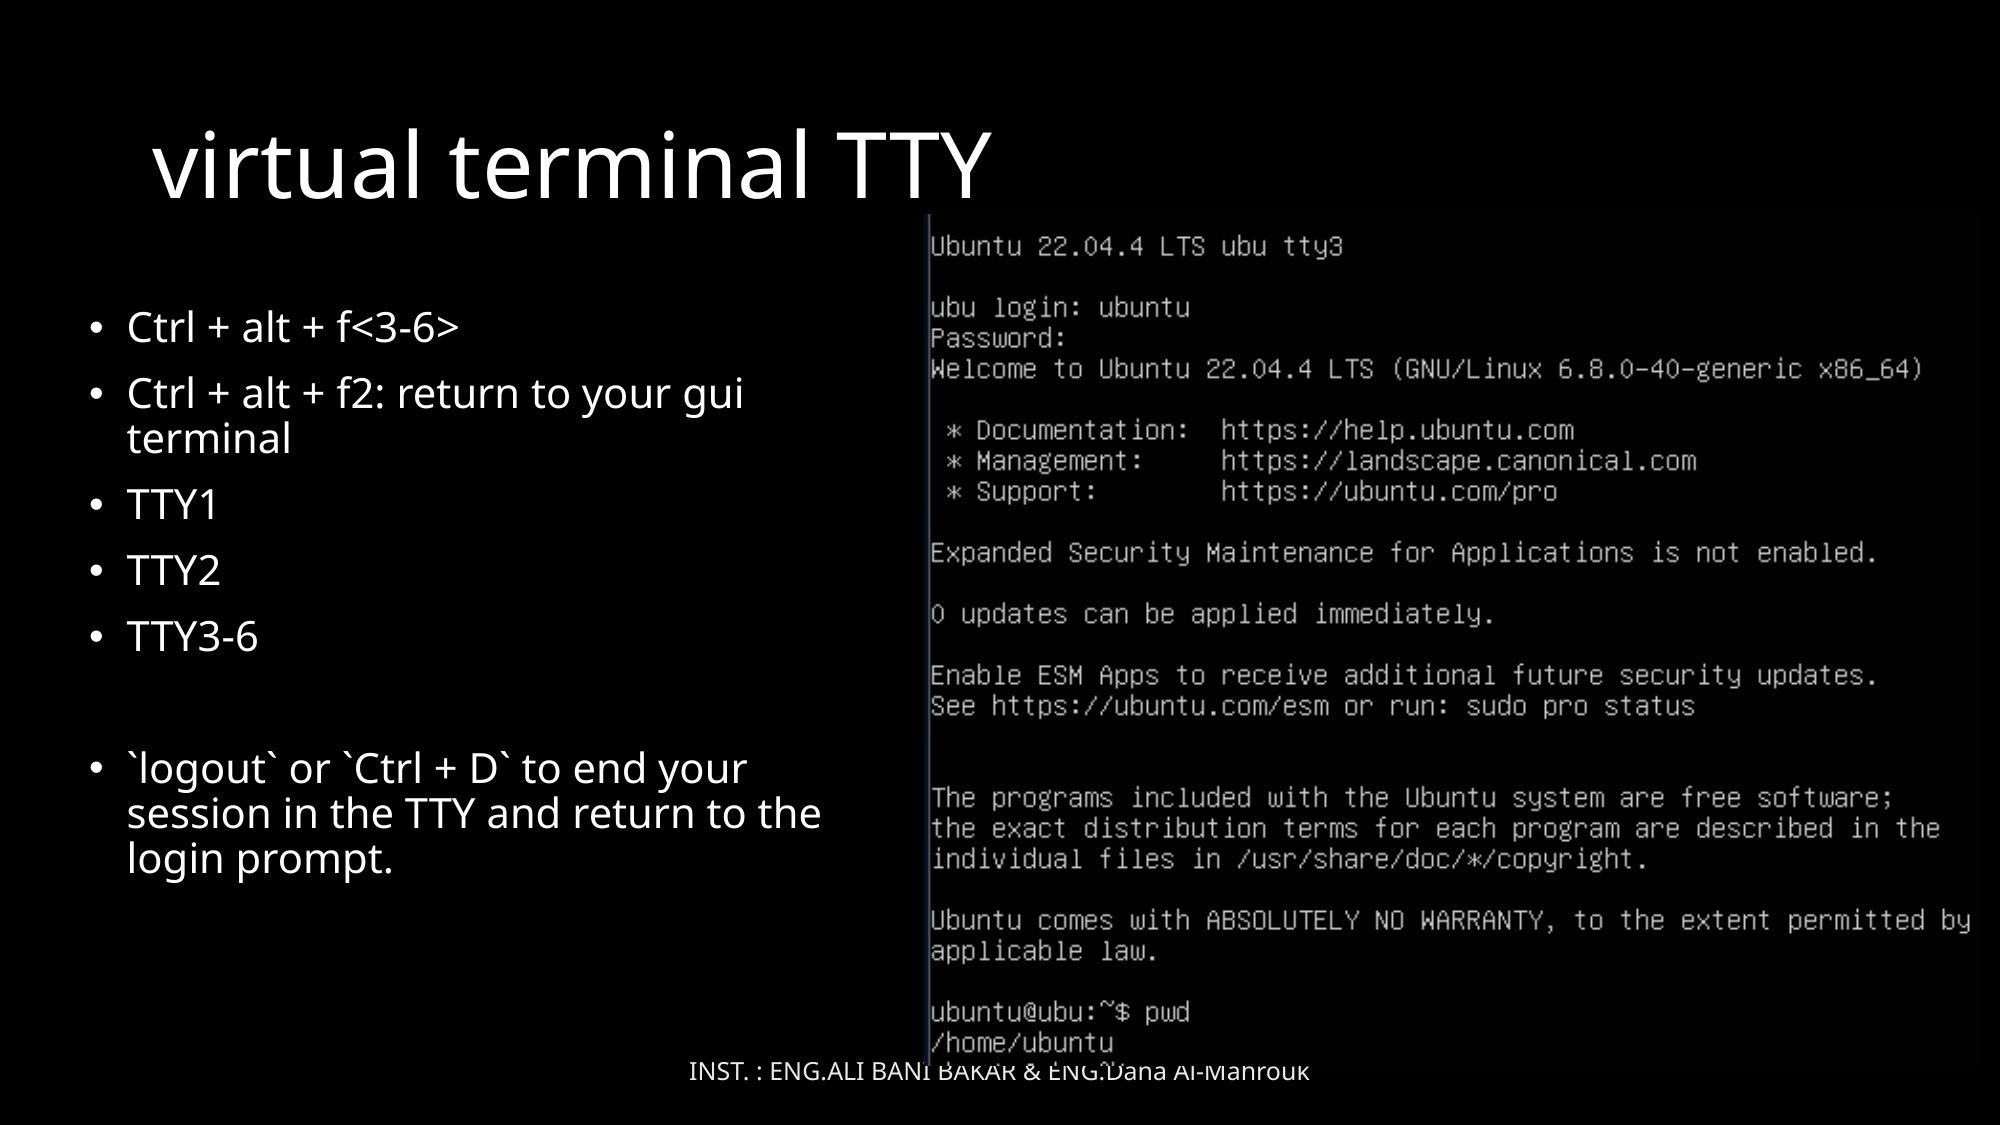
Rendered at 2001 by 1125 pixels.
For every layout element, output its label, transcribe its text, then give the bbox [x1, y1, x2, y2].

picture [923, 214, 1979, 1066]
title virtual terminal TTY [137, 59, 1863, 278]
list Ctrl + alt + f<3-6> Ctrl + alt + f2: return to your gui terminal TTY1 TTY2 TTY3-6 `logout` or `Ctrl + D` to end your session in the TTY and return to the login prompt. [74, 299, 904, 1014]
footer INST. : ENG.ALI BANI BAKAR & ENG.Dana Al-Mahrouk [662, 1042, 1338, 1103]
